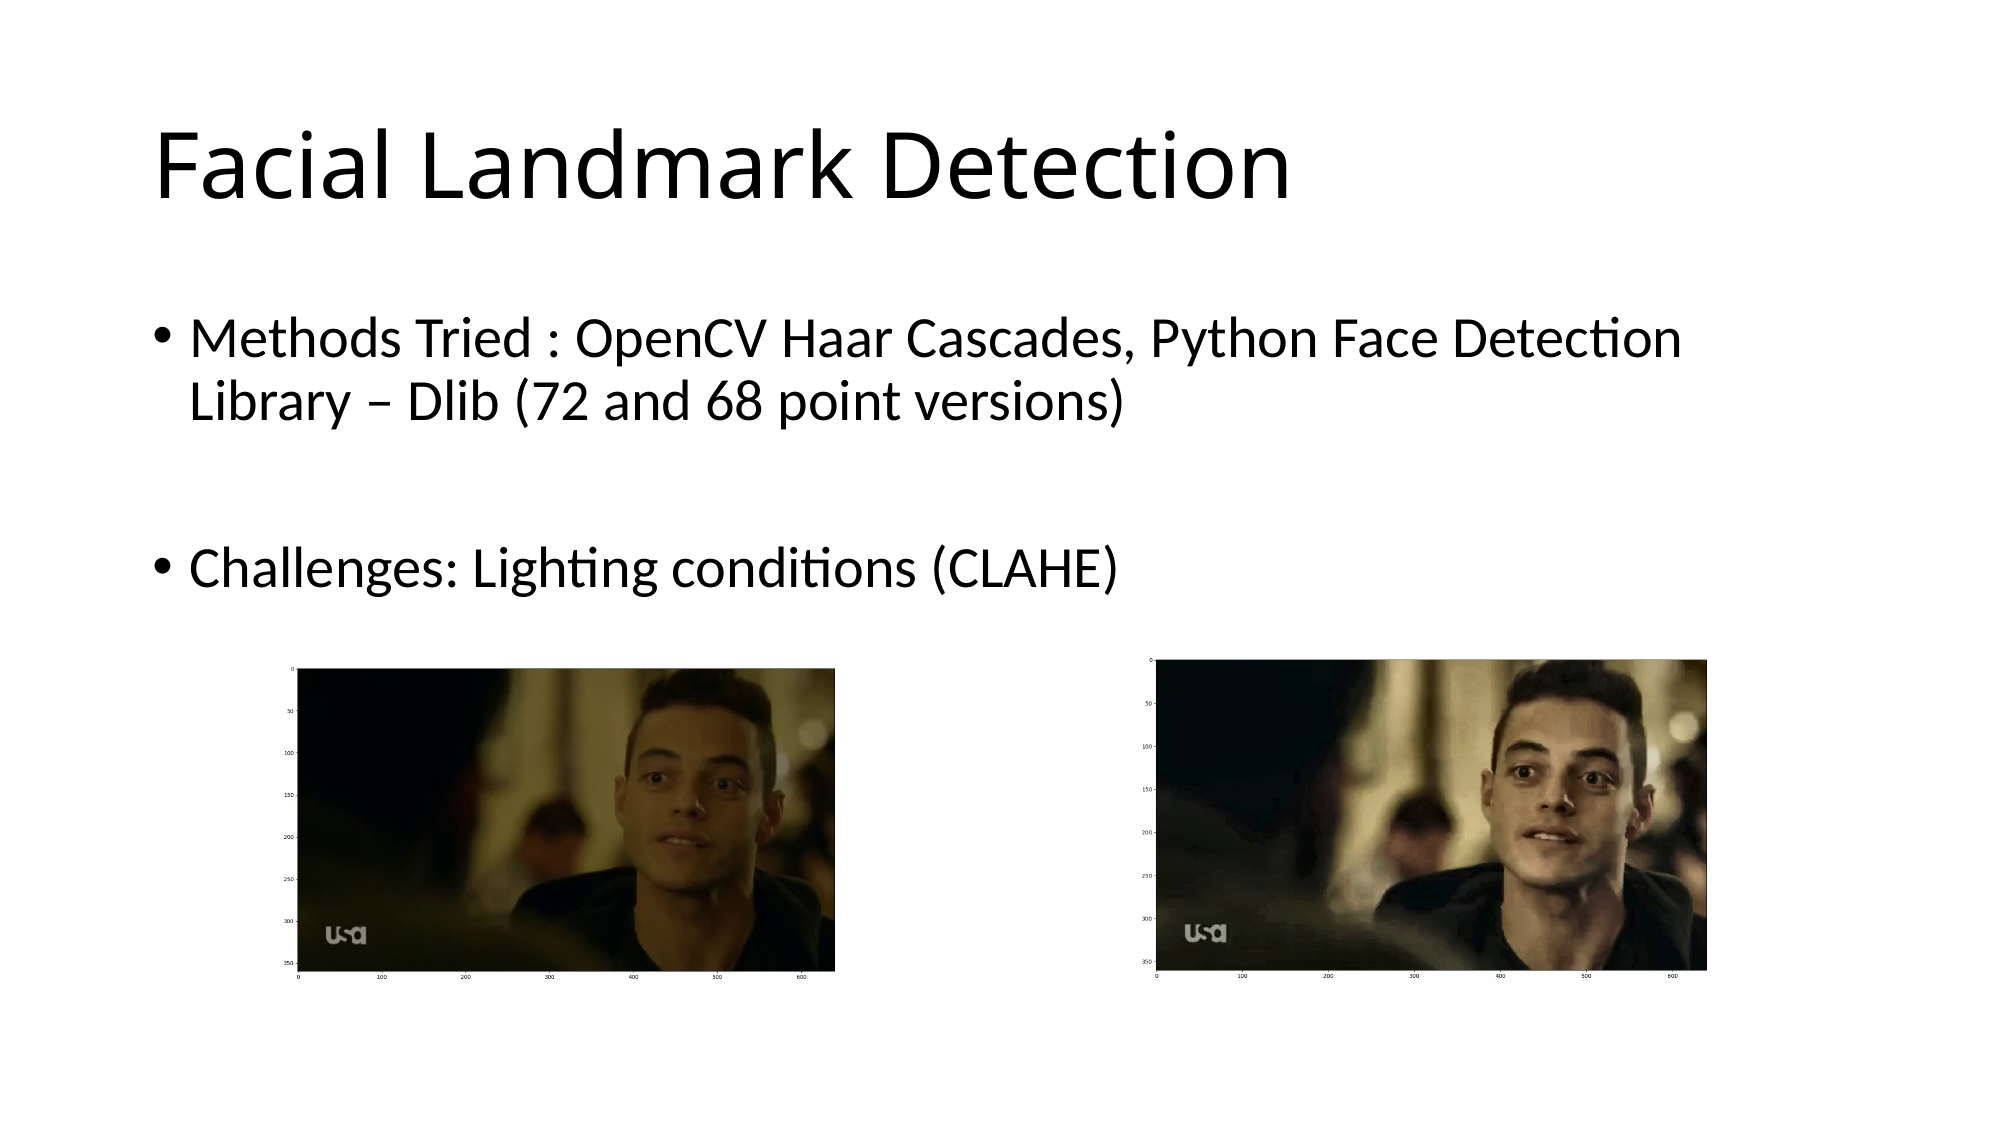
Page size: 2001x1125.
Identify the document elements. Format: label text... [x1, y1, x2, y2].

picture [201, 621, 913, 1014]
picture [1057, 611, 1787, 1014]
list Methods Tried : OpenCV Haar Cascades, Python Face Detection Library – Dlib (72 and 68 point versions) Challenges: Lighting conditions (CLAHE) [137, 299, 1863, 1014]
title Facial Landmark Detection [137, 59, 1863, 278]
